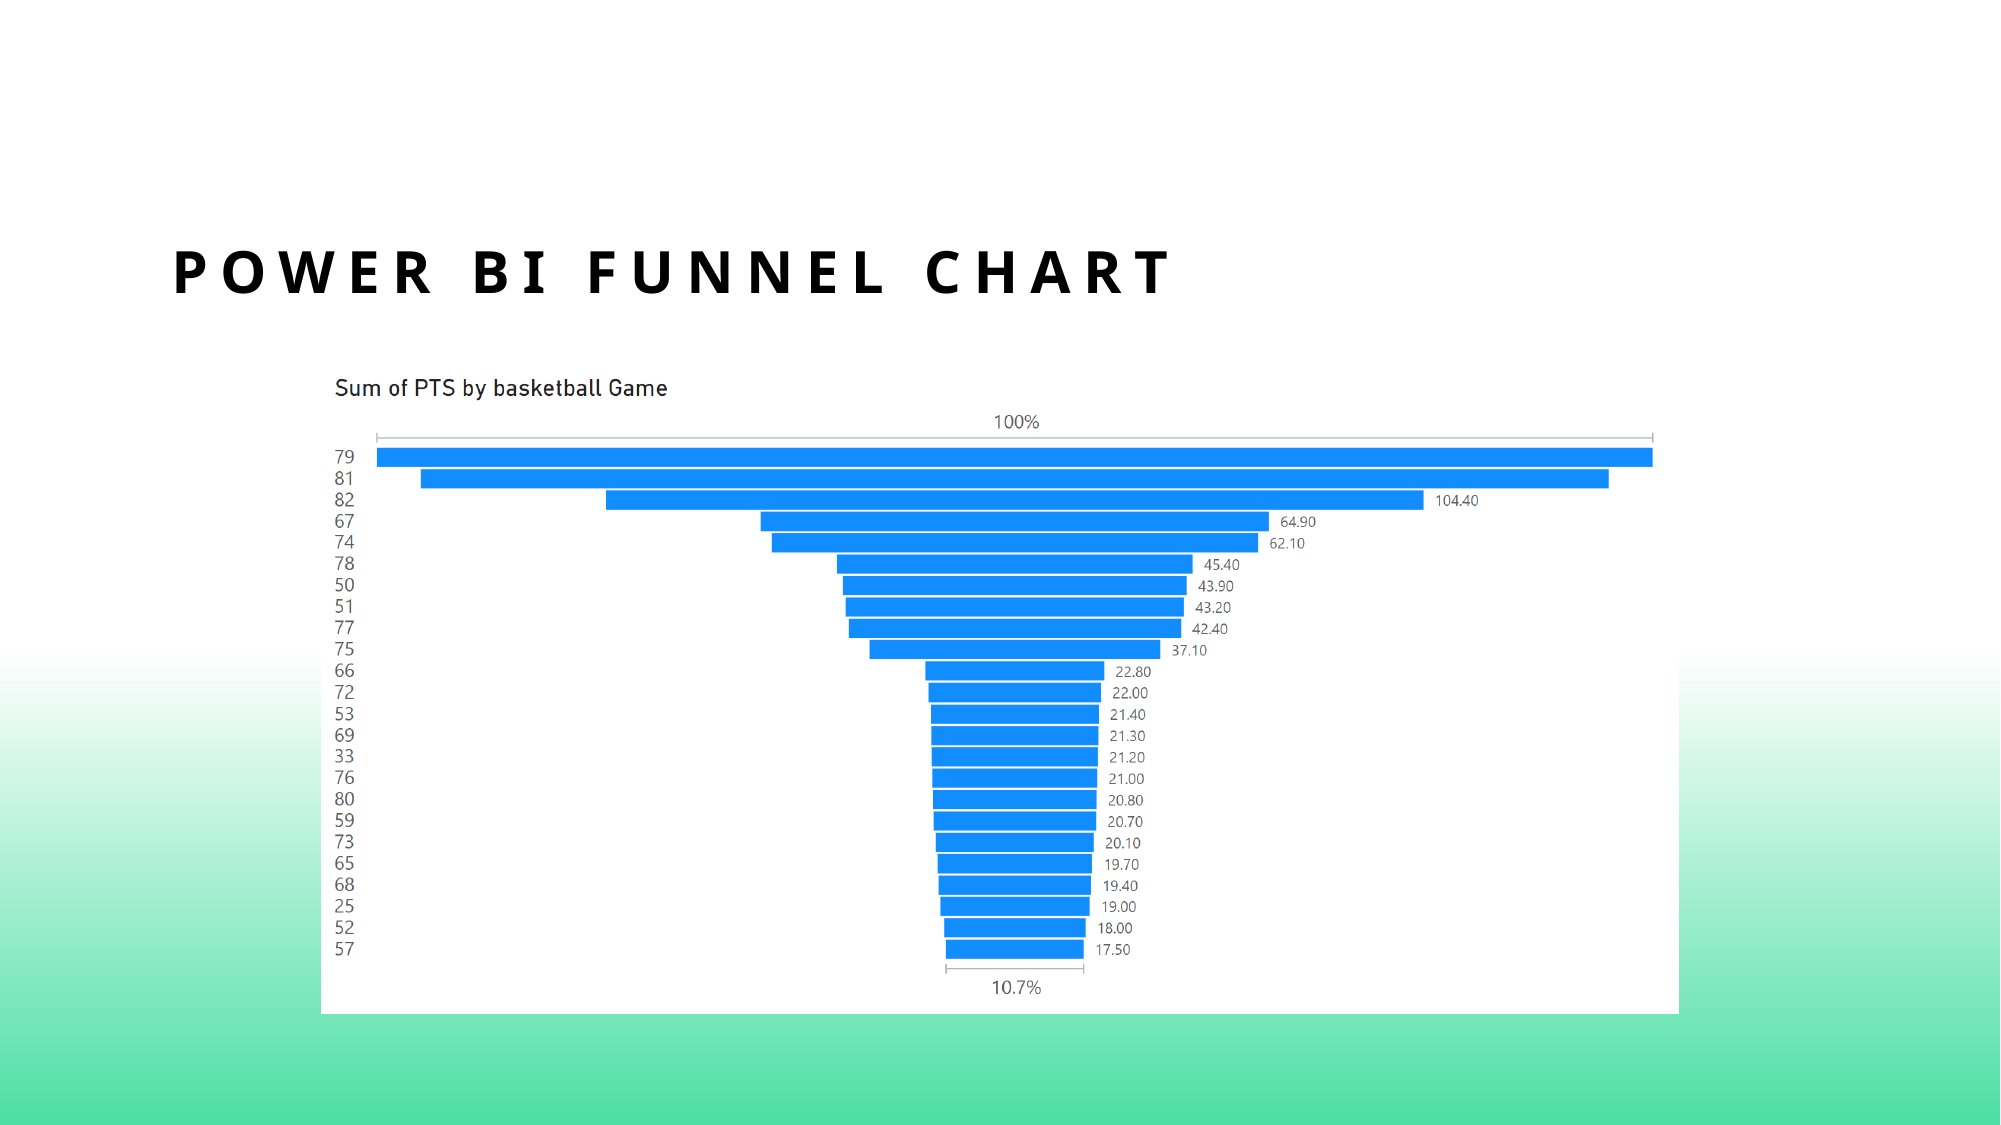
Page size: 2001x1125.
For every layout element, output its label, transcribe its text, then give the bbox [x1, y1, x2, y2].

title Power BI Funnel Chart [156, 124, 1844, 313]
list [321, 374, 1679, 1014]
